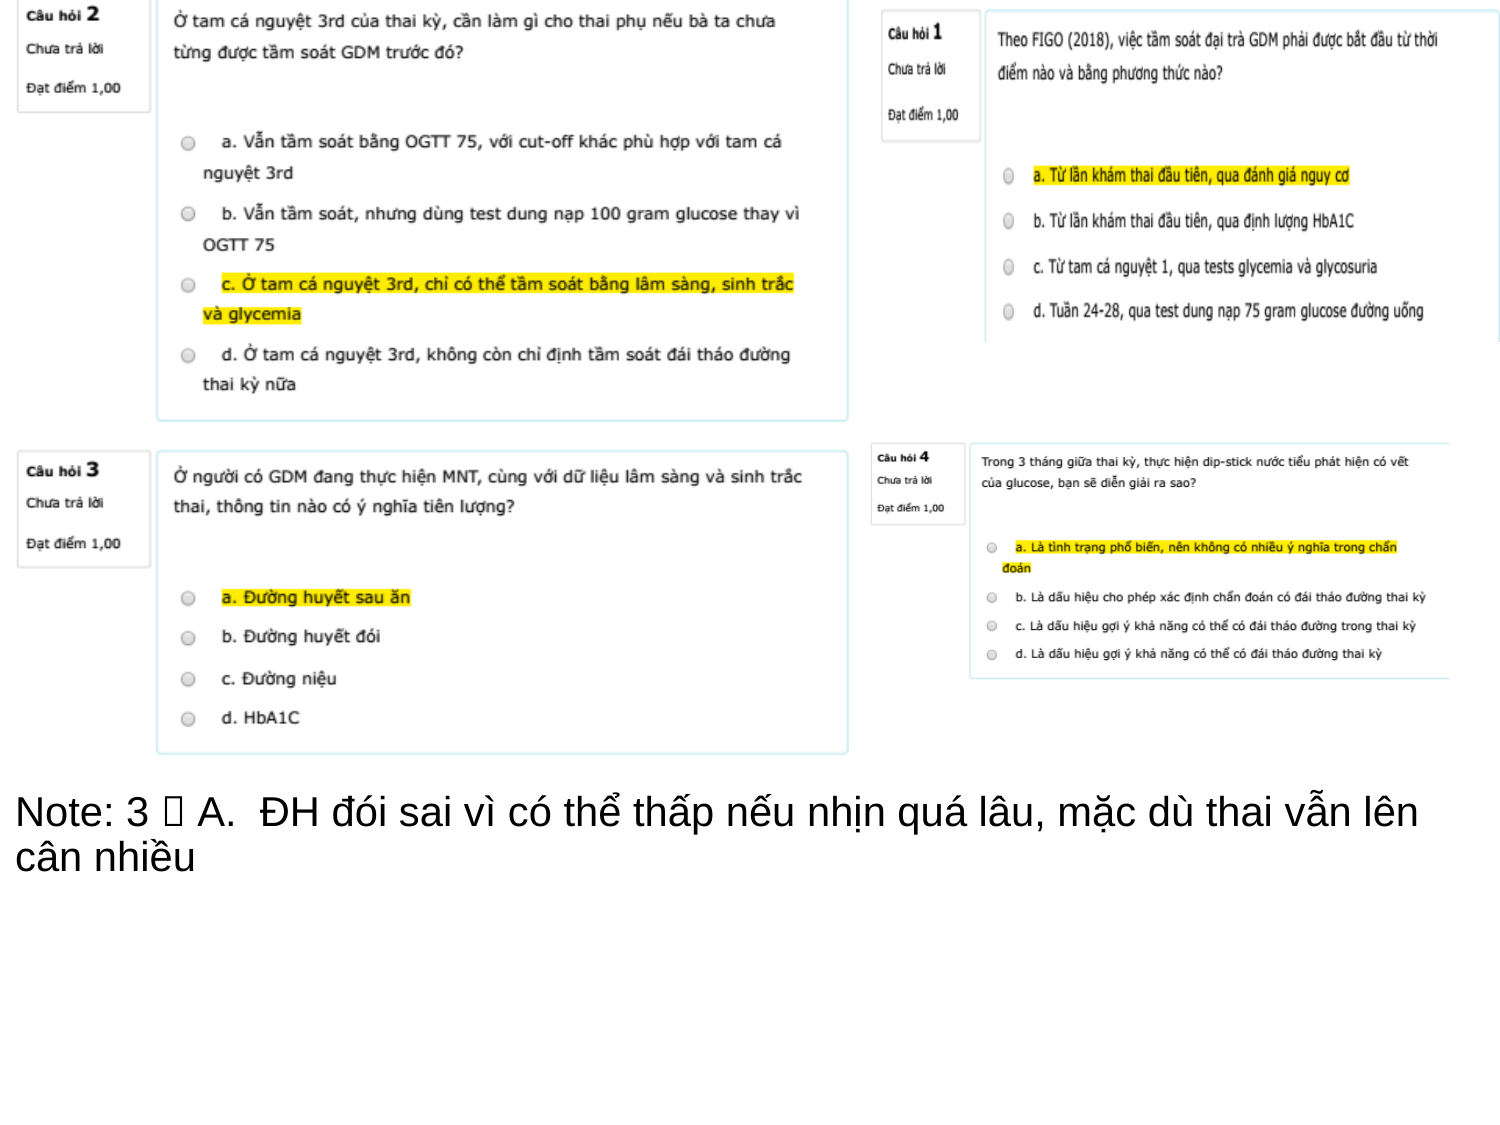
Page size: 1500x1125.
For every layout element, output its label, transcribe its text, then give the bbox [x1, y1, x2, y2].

subtitle Note: 3  A. ĐH đói sai vì có thể thấp nếu nhịn quá lâu, mặc dù thai vẫn lên cân nhiều [0, 783, 1500, 1093]
picture [0, 0, 1449, 774]
picture [872, 0, 1500, 342]
